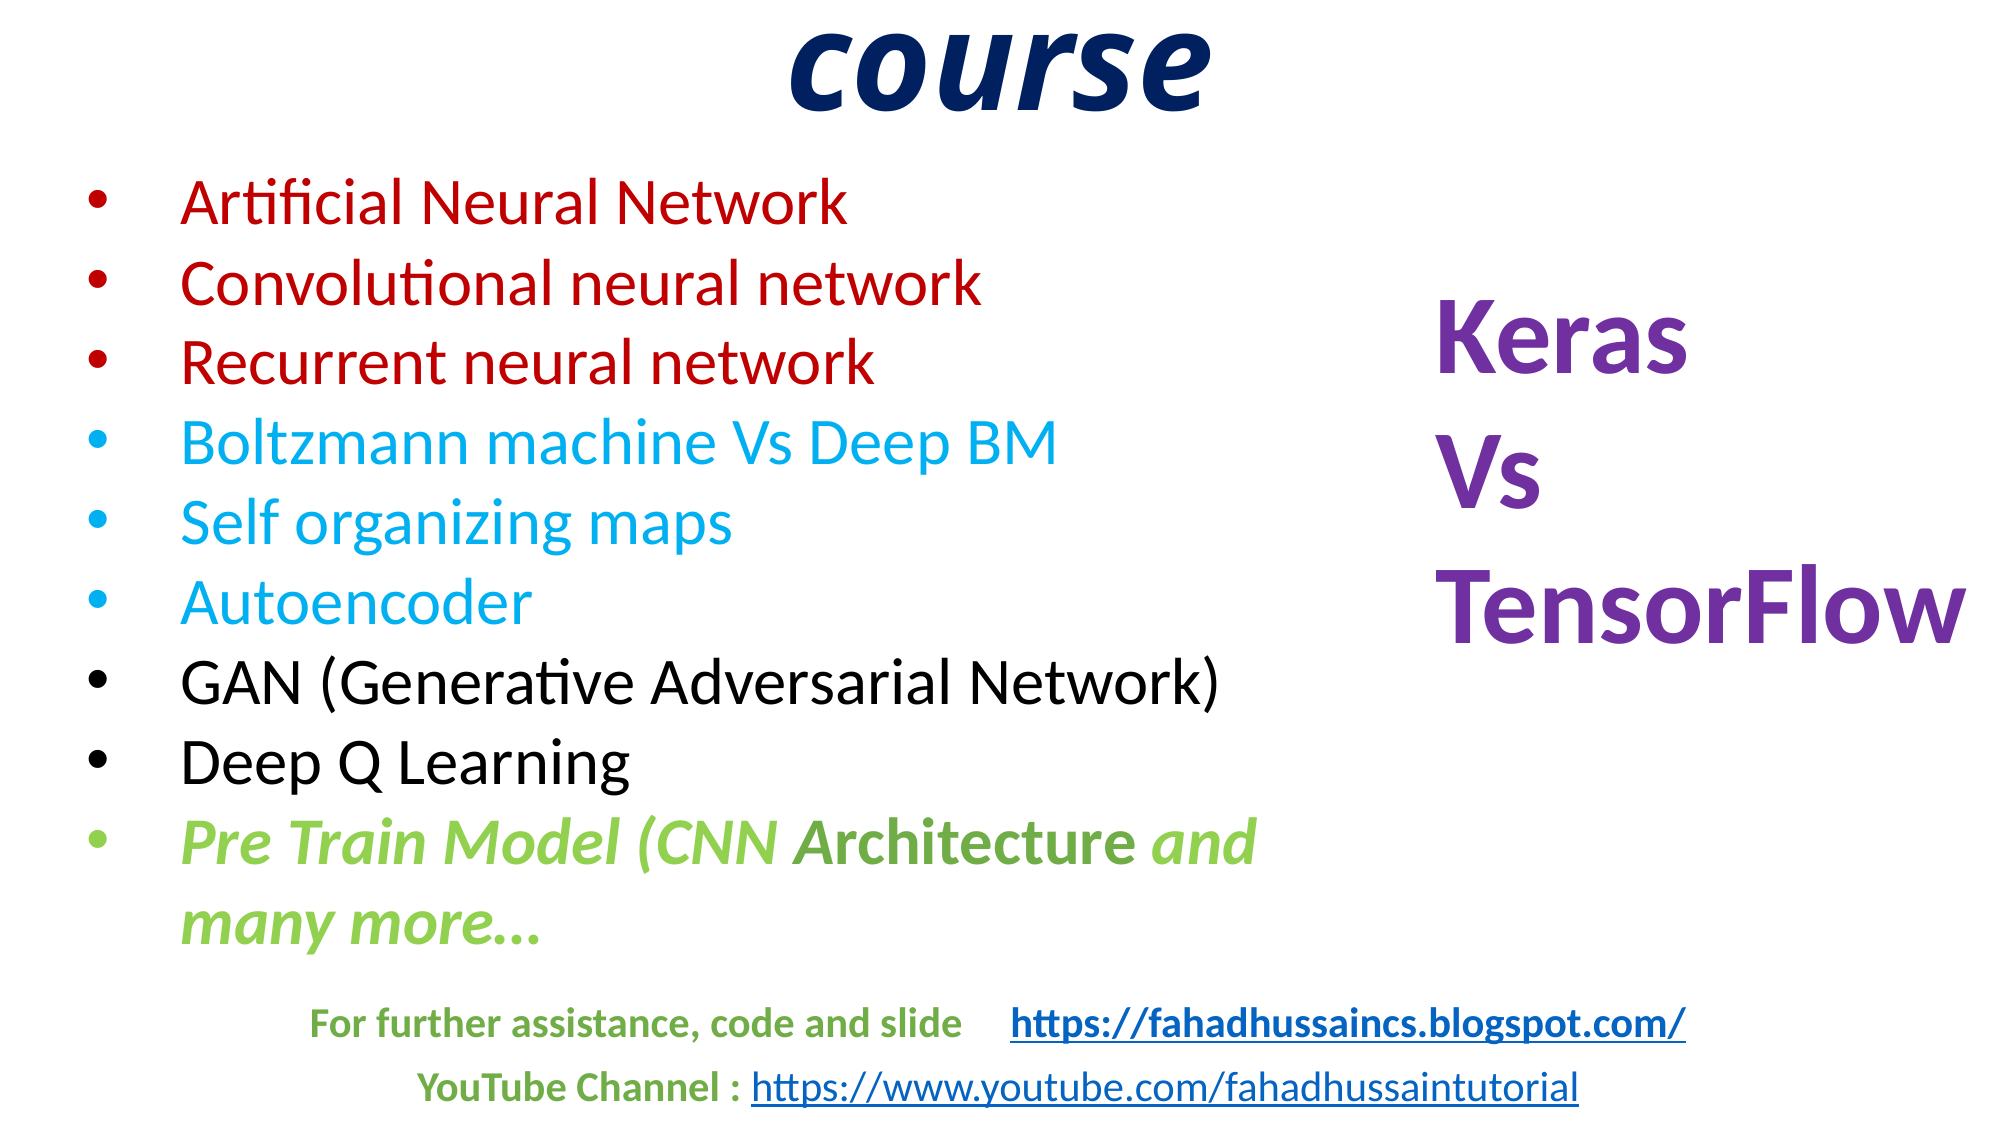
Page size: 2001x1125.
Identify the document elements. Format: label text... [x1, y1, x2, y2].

title So, What we learn in this course [9, 23, 1991, 149]
text_box Keras Vs TensorFlow [1420, 253, 1991, 674]
text_box Artificial Neural Network Convolutional neural network Recurrent neural network Boltzmann machine Vs Deep BM Self organizing maps Autoencoder GAN (Generative Adversarial Network) Deep Q Learning Pre Train Model (CNN Architecture and many more… [71, 150, 1276, 966]
subtitle For further assistance, code and slide https://fahadhussaincs.blogspot.com/ YouTube Channel : https://www.youtube.com/fahadhussaintutorial [18, 993, 1978, 1118]
